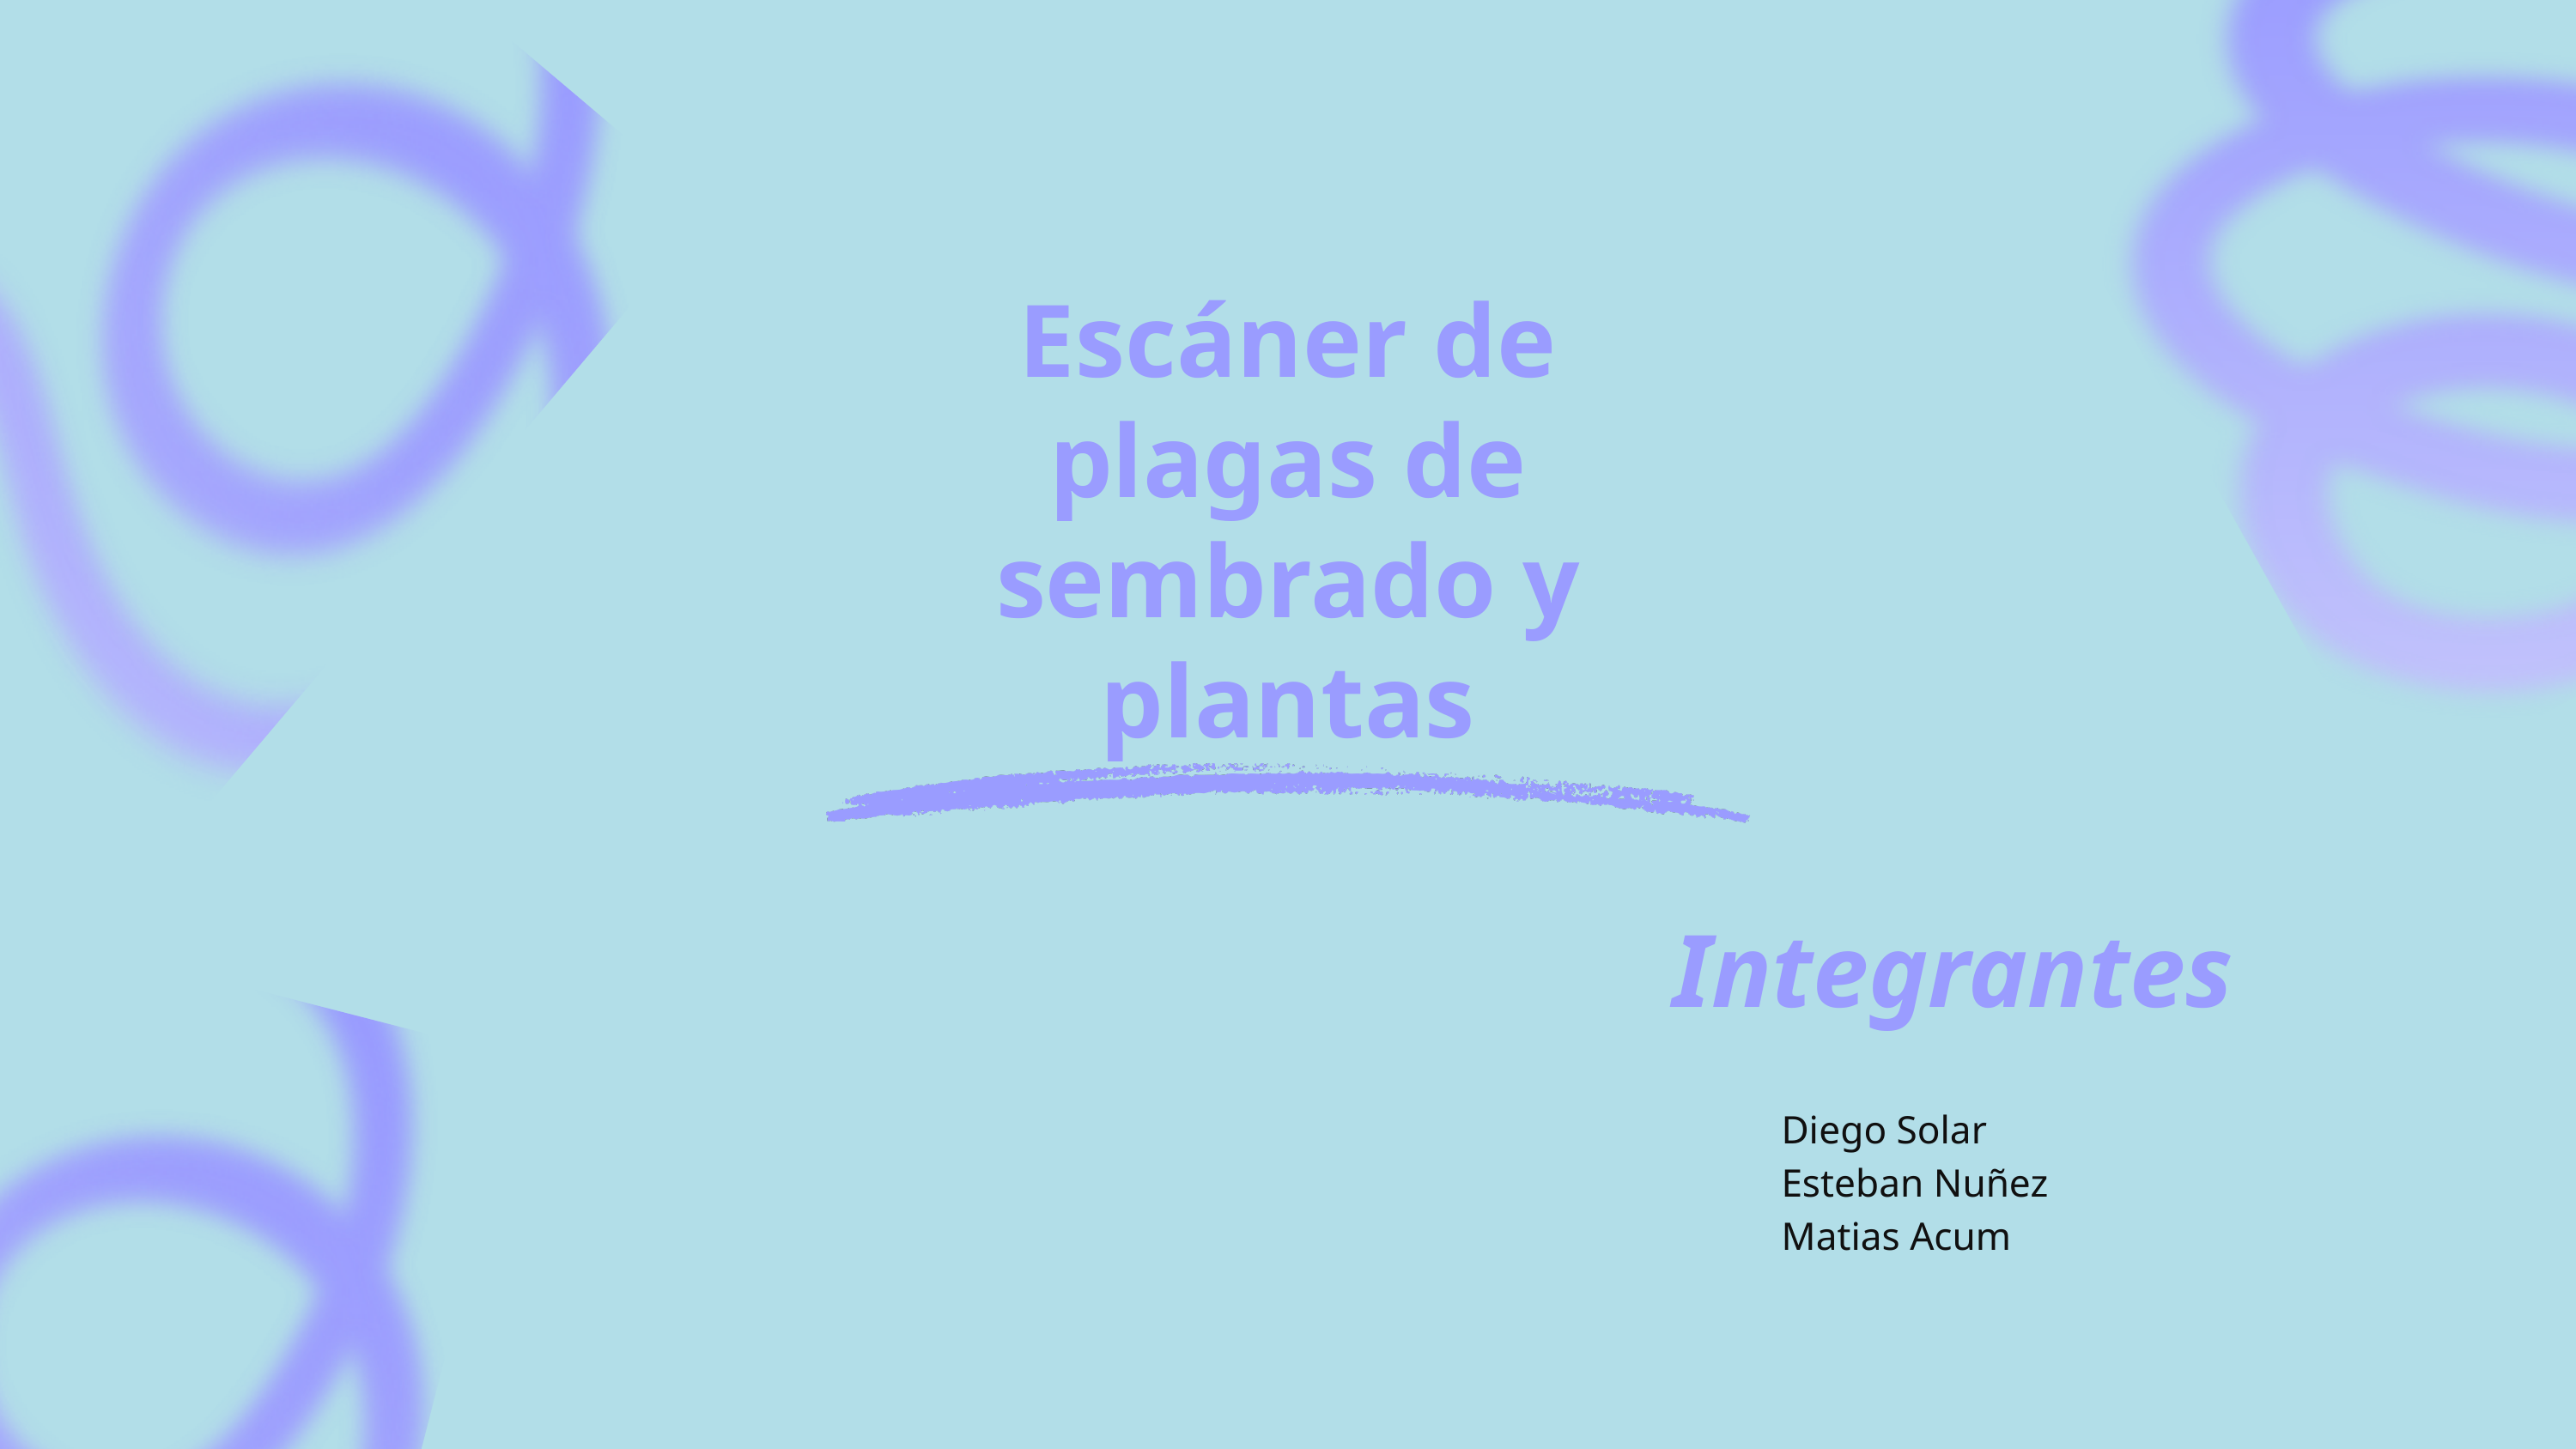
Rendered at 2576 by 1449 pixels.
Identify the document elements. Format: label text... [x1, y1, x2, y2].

text_box [0, 924, 522, 1449]
text_box [2005, 0, 2576, 800]
text_box [825, 762, 1751, 823]
text_box [0, 0, 712, 878]
text_box Diego Solar Esteban Nuñez Matias Acum [1781, 1098, 2125, 1258]
text_box Escáner de plagas de sembrado y plantas [843, 277, 1733, 759]
text_box Integrantes [1509, 907, 2398, 1028]
